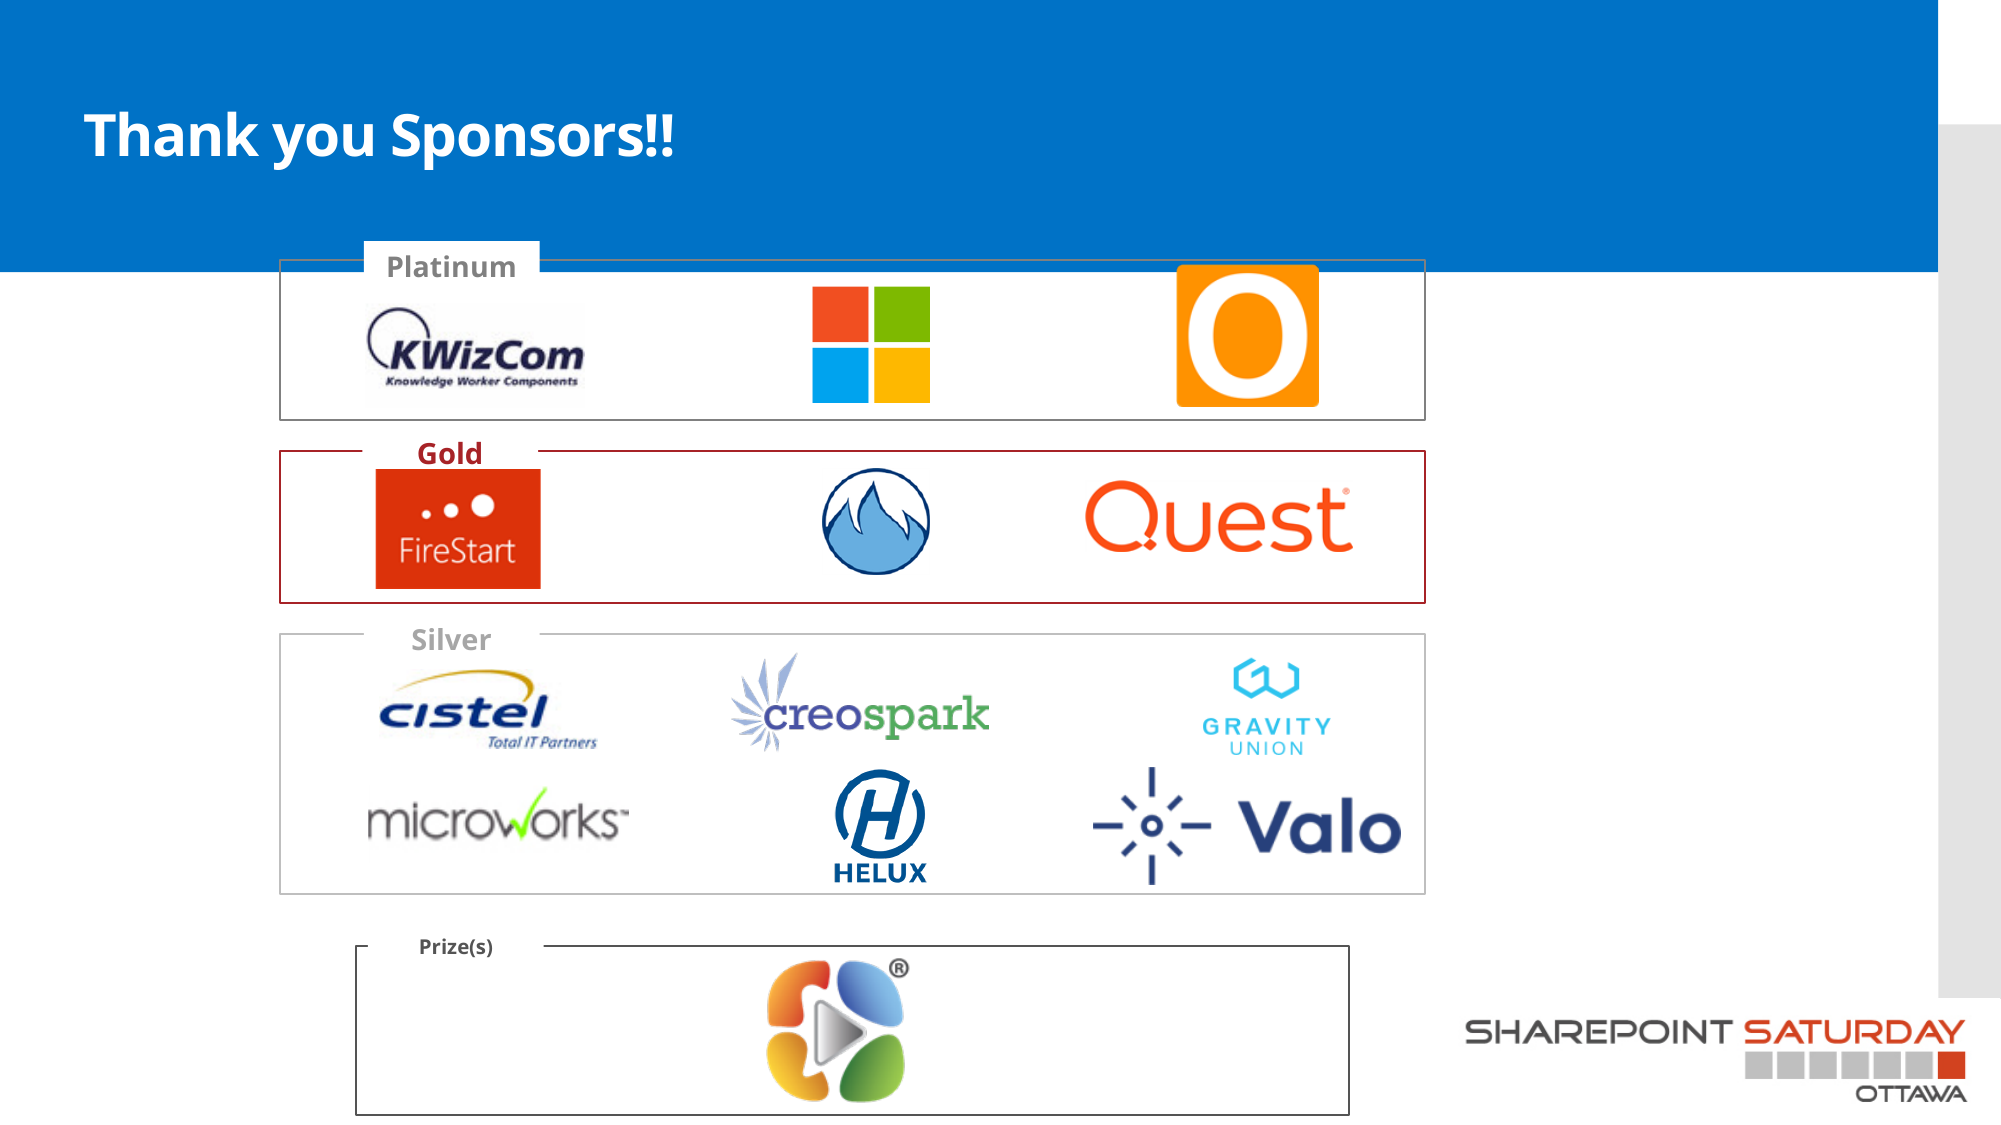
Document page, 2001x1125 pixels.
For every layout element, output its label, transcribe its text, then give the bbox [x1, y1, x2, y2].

text_box Gold [362, 425, 539, 481]
text_box Platinum [363, 241, 540, 291]
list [1175, 264, 1319, 407]
text_box Prize(s) [367, 927, 544, 967]
text_box [356, 945, 1350, 1116]
text_box [279, 450, 1426, 604]
picture [1085, 479, 1353, 552]
picture [368, 785, 629, 863]
picture [365, 303, 586, 409]
picture [822, 468, 930, 576]
picture [379, 668, 598, 750]
text_box [279, 260, 1426, 421]
picture [812, 285, 930, 403]
picture [822, 768, 938, 884]
picture [730, 636, 990, 767]
title Thank you Sponsors!! [68, 83, 1419, 191]
picture [1431, 998, 2000, 1125]
picture [763, 956, 913, 1105]
text_box [279, 633, 1426, 895]
picture [1093, 643, 1401, 886]
picture [375, 469, 541, 590]
text_box Silver [363, 613, 540, 664]
